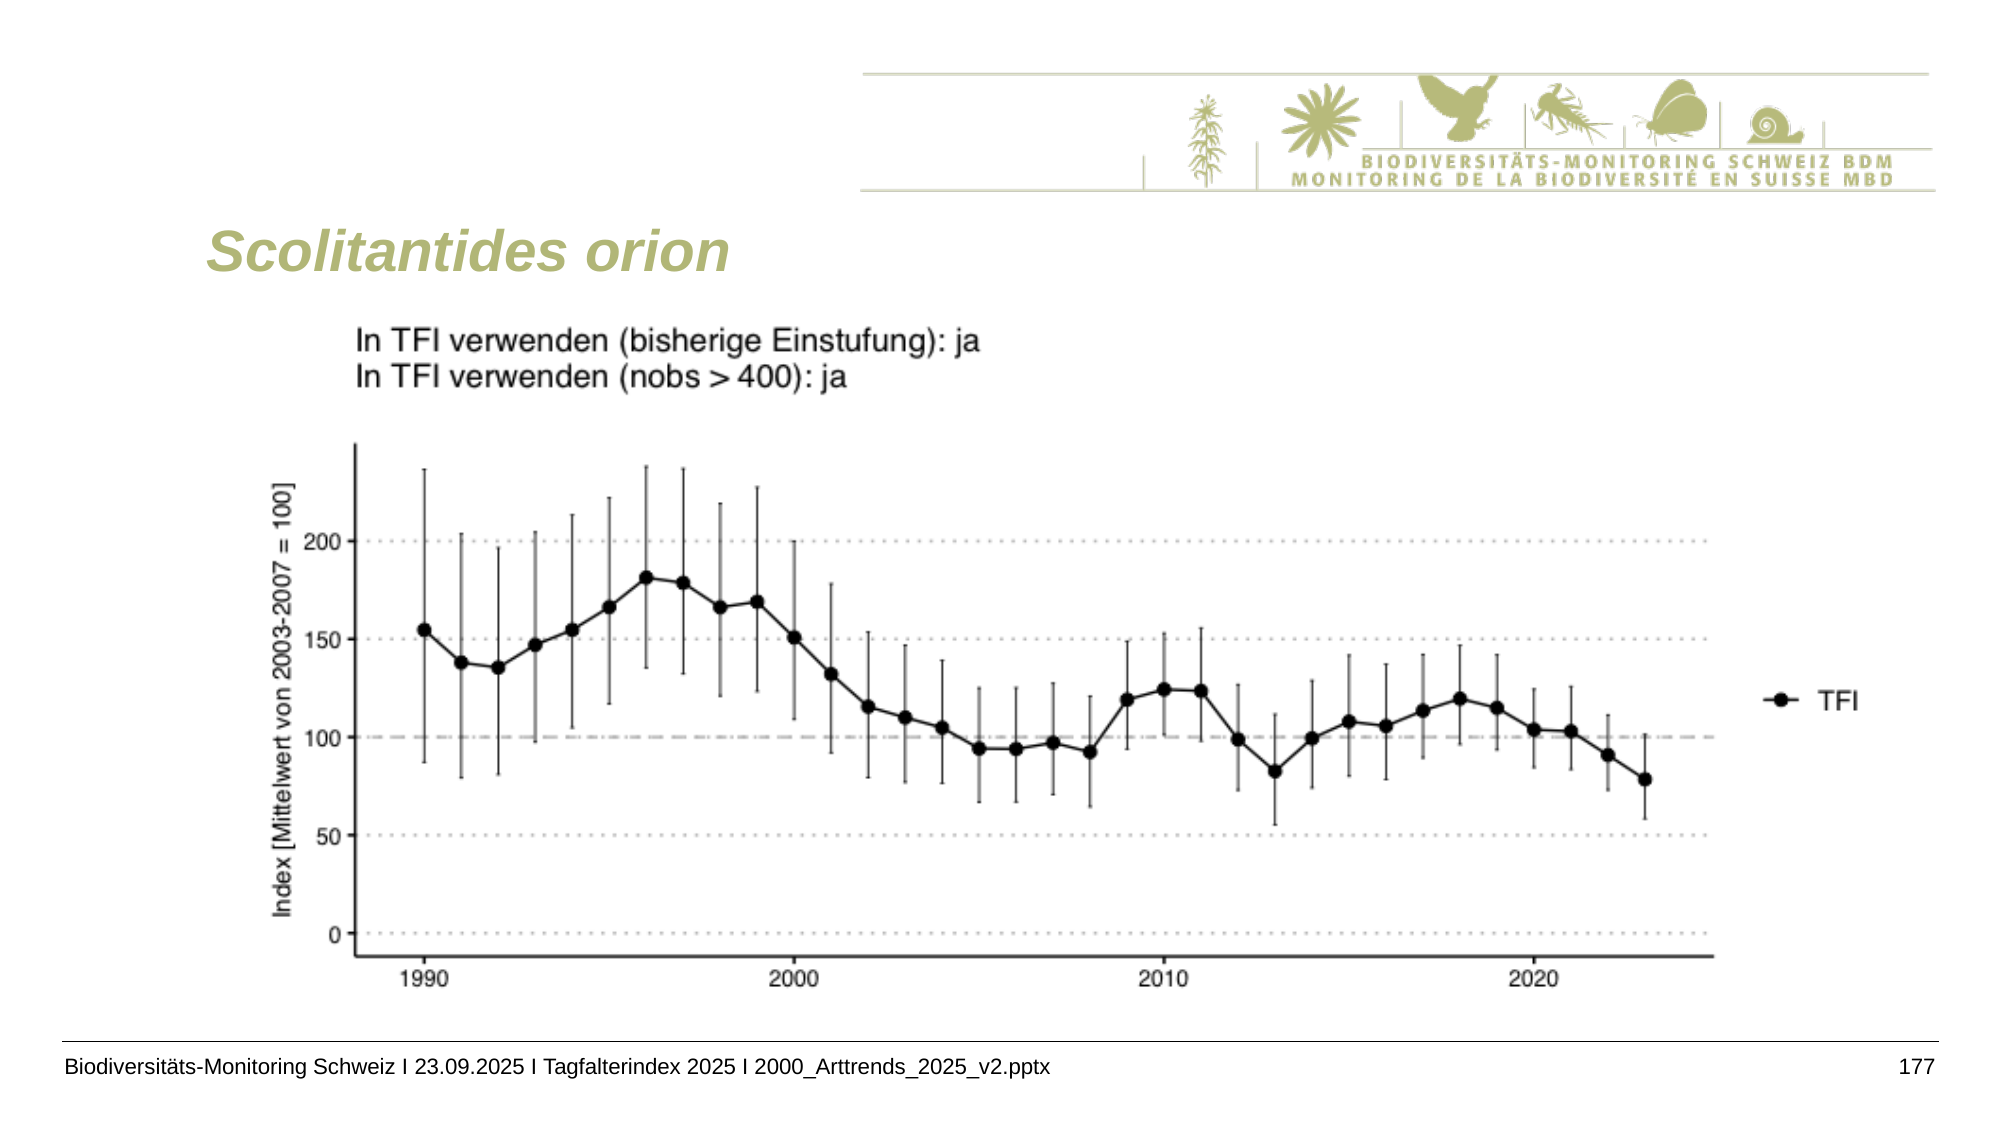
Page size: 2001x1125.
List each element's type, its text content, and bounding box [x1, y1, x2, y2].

picture [258, 312, 1890, 1038]
footer Biodiversitäts-Monitoring Schweiz I 23.09.2025 I Tagfalterindex 2025 I 2000_Arttrends_2025_v2.pptx [64, 1052, 1287, 1080]
title Scolitantides orion [206, 213, 1941, 301]
